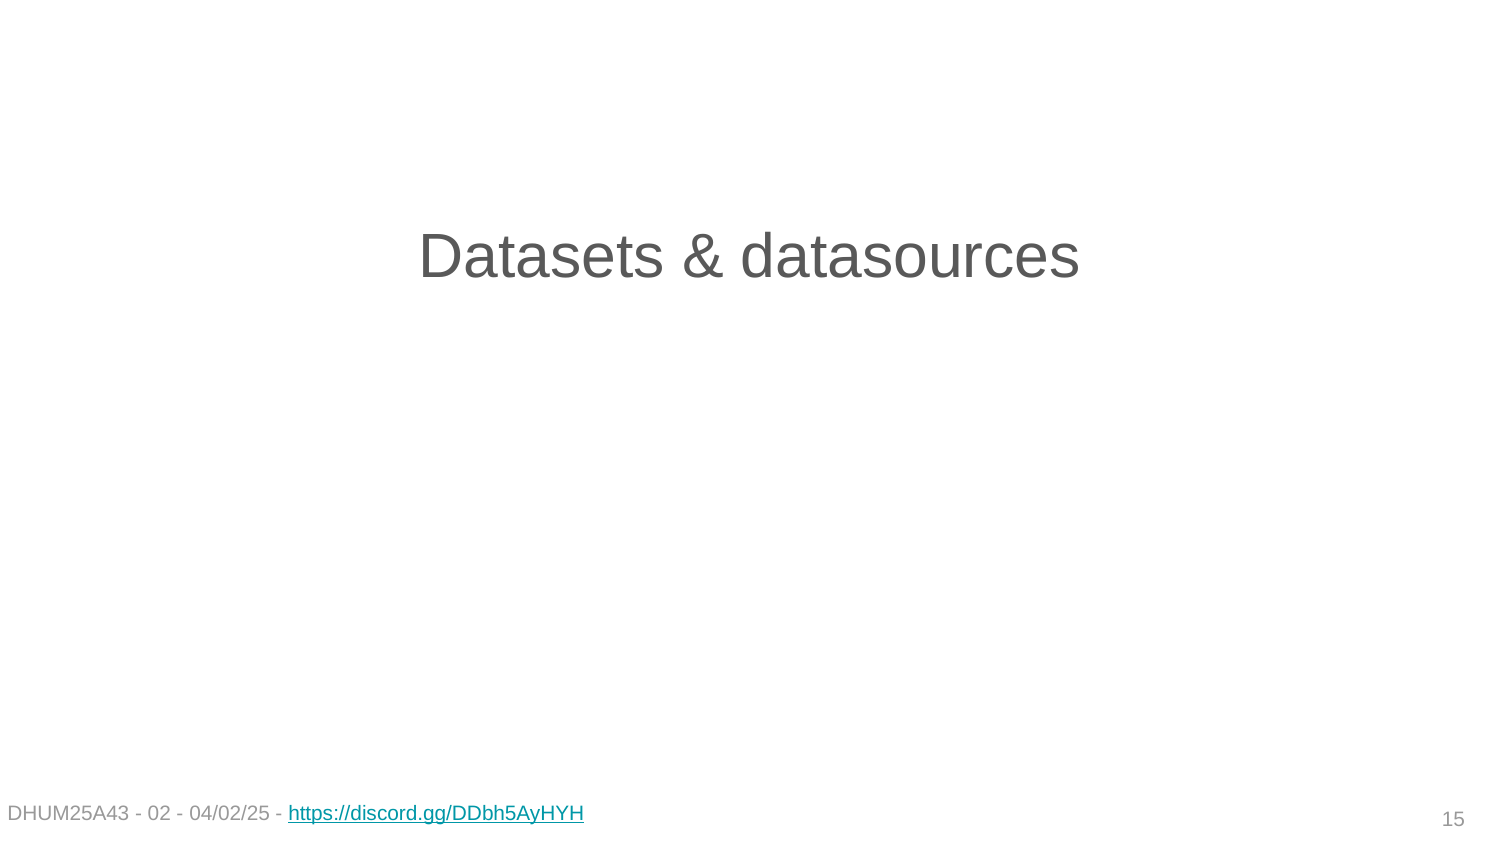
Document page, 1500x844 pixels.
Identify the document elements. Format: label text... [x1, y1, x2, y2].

list Datasets & datasources [51, 189, 1449, 694]
